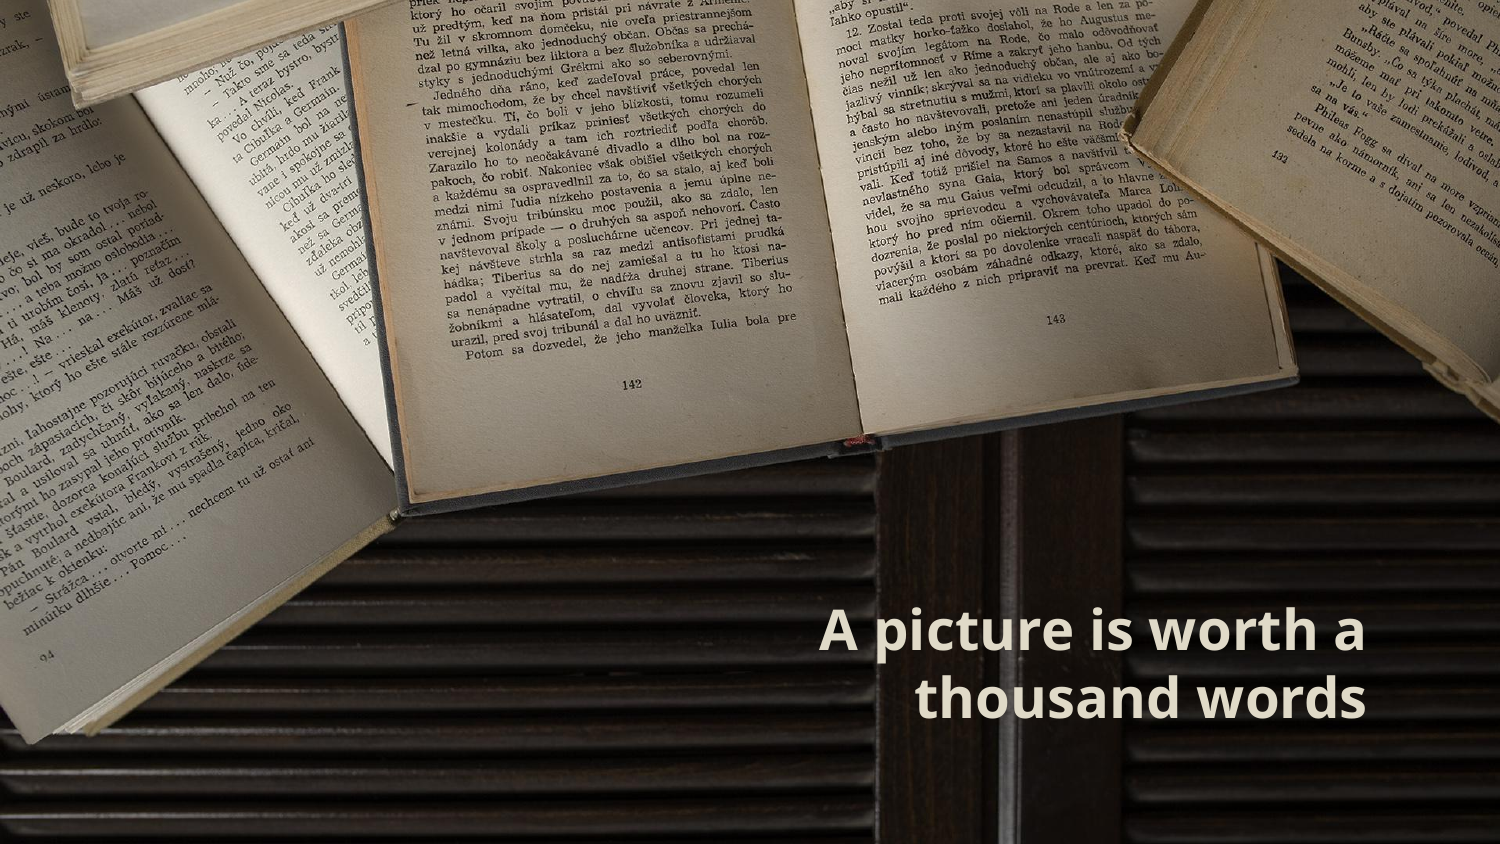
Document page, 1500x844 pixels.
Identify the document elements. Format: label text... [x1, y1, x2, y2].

picture [0, 0, 1500, 844]
title A picture is worth a thousand words [787, 569, 1383, 755]
